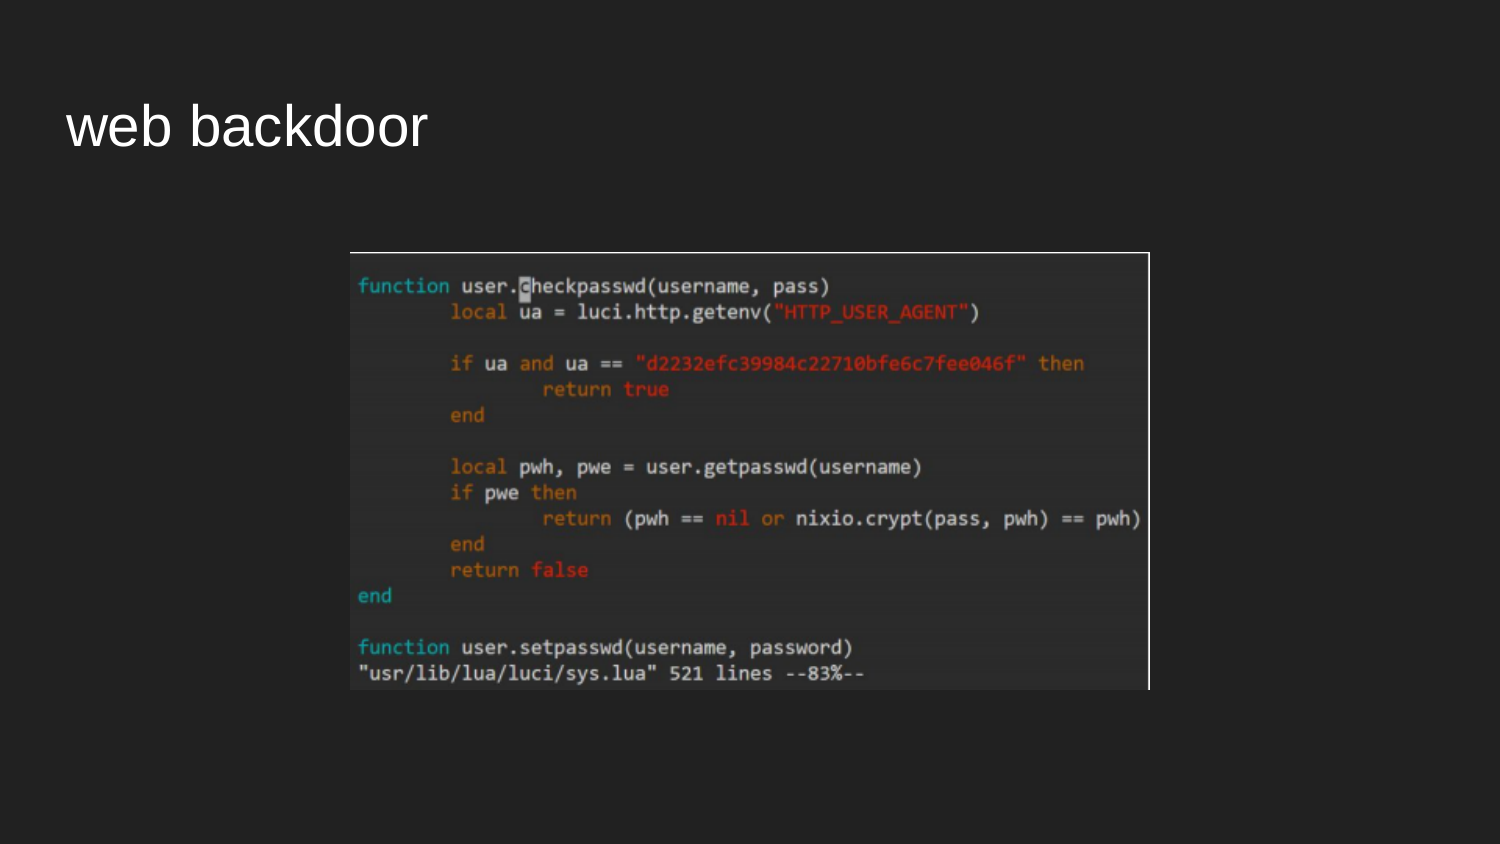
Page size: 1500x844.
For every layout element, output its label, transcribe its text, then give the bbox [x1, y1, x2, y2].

picture [349, 251, 1151, 690]
title web backdoor [51, 72, 1449, 167]
